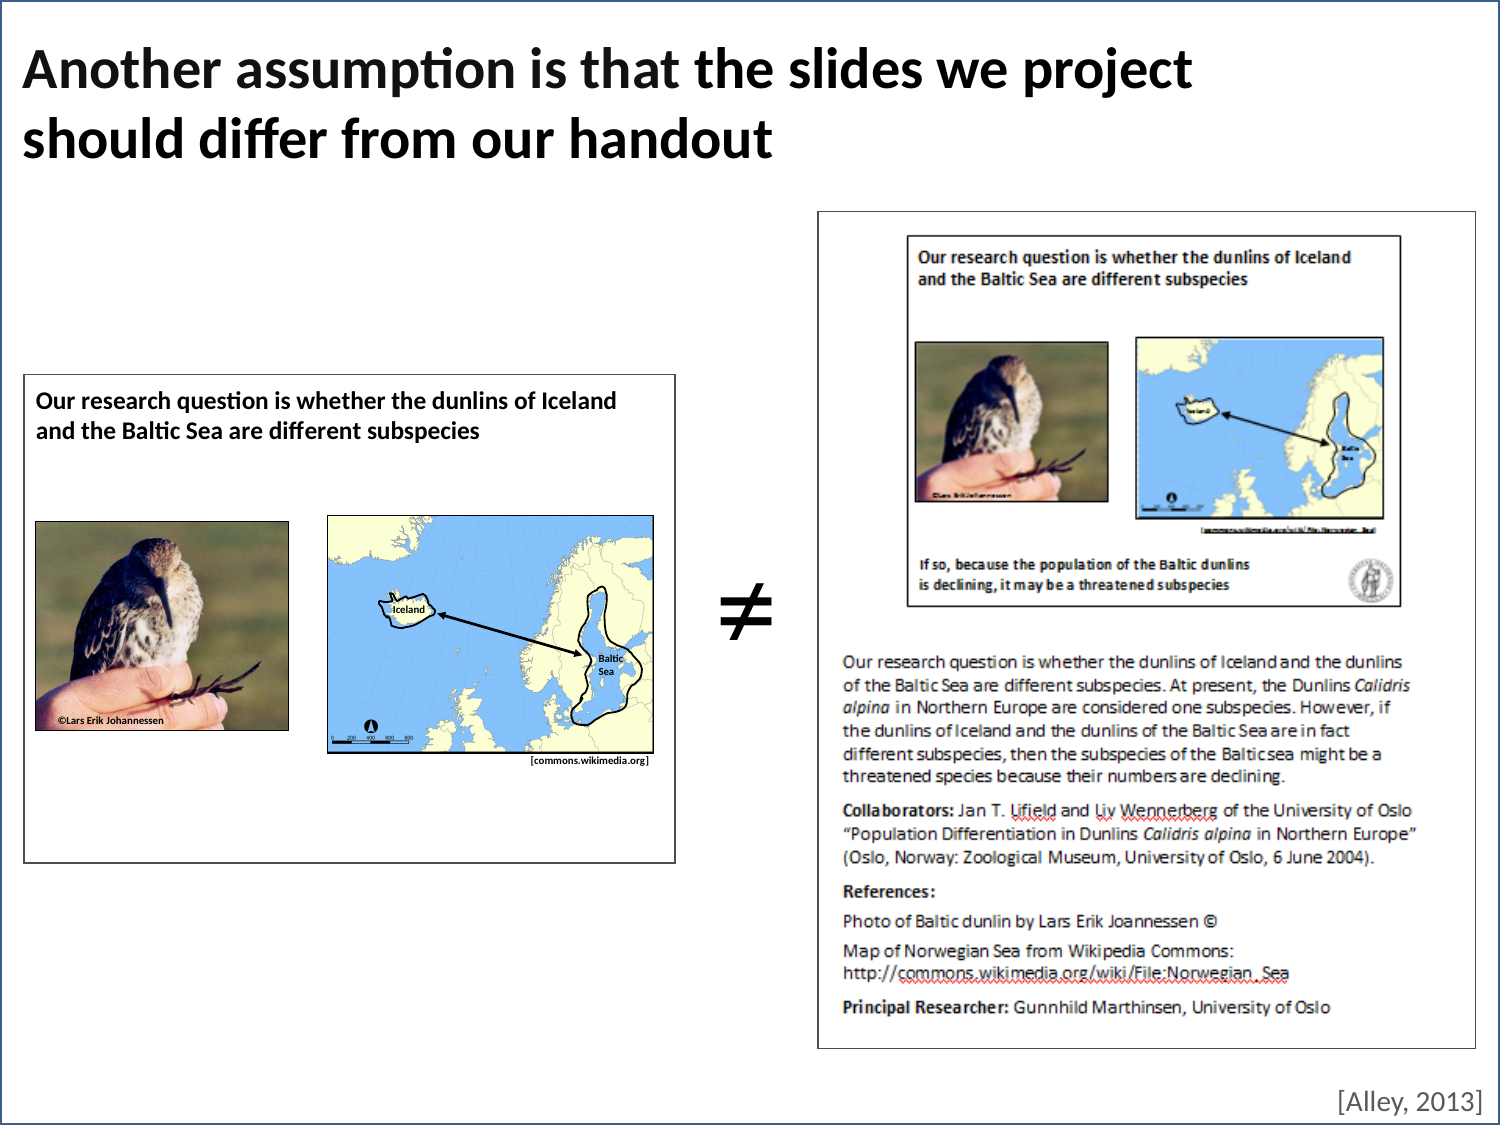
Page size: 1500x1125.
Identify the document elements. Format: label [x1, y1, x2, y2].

text_box [0, 0, 1500, 1125]
text_box [24, 212, 1476, 1049]
